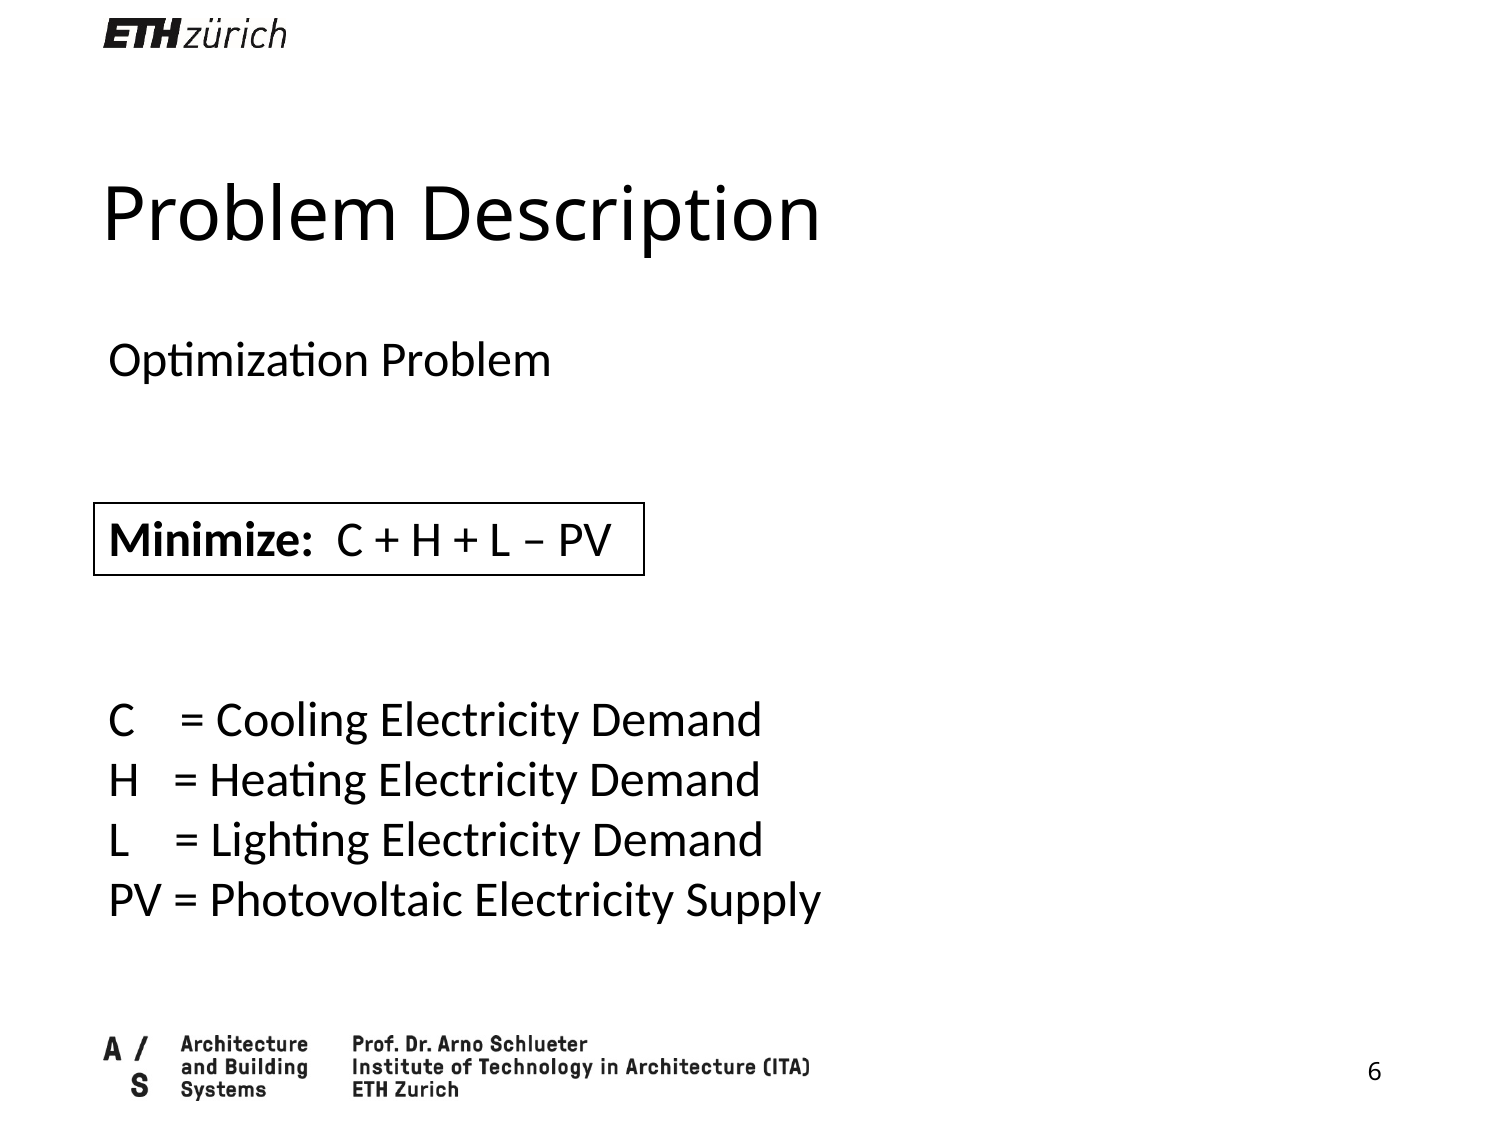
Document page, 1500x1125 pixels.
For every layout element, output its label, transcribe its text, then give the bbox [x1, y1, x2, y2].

text_box Optimization Problem Minimize: C + H + L – PV C = Cooling Electricity Demand H = Heating Electricity Demand L = Lighting Electricity Demand PV = Photovoltaic Electricity Supply [93, 318, 1335, 934]
subtitle Problem Description [86, 168, 1371, 261]
slide_number 6 [1059, 1042, 1397, 1103]
picture [103, 18, 286, 48]
picture [103, 1035, 809, 1101]
